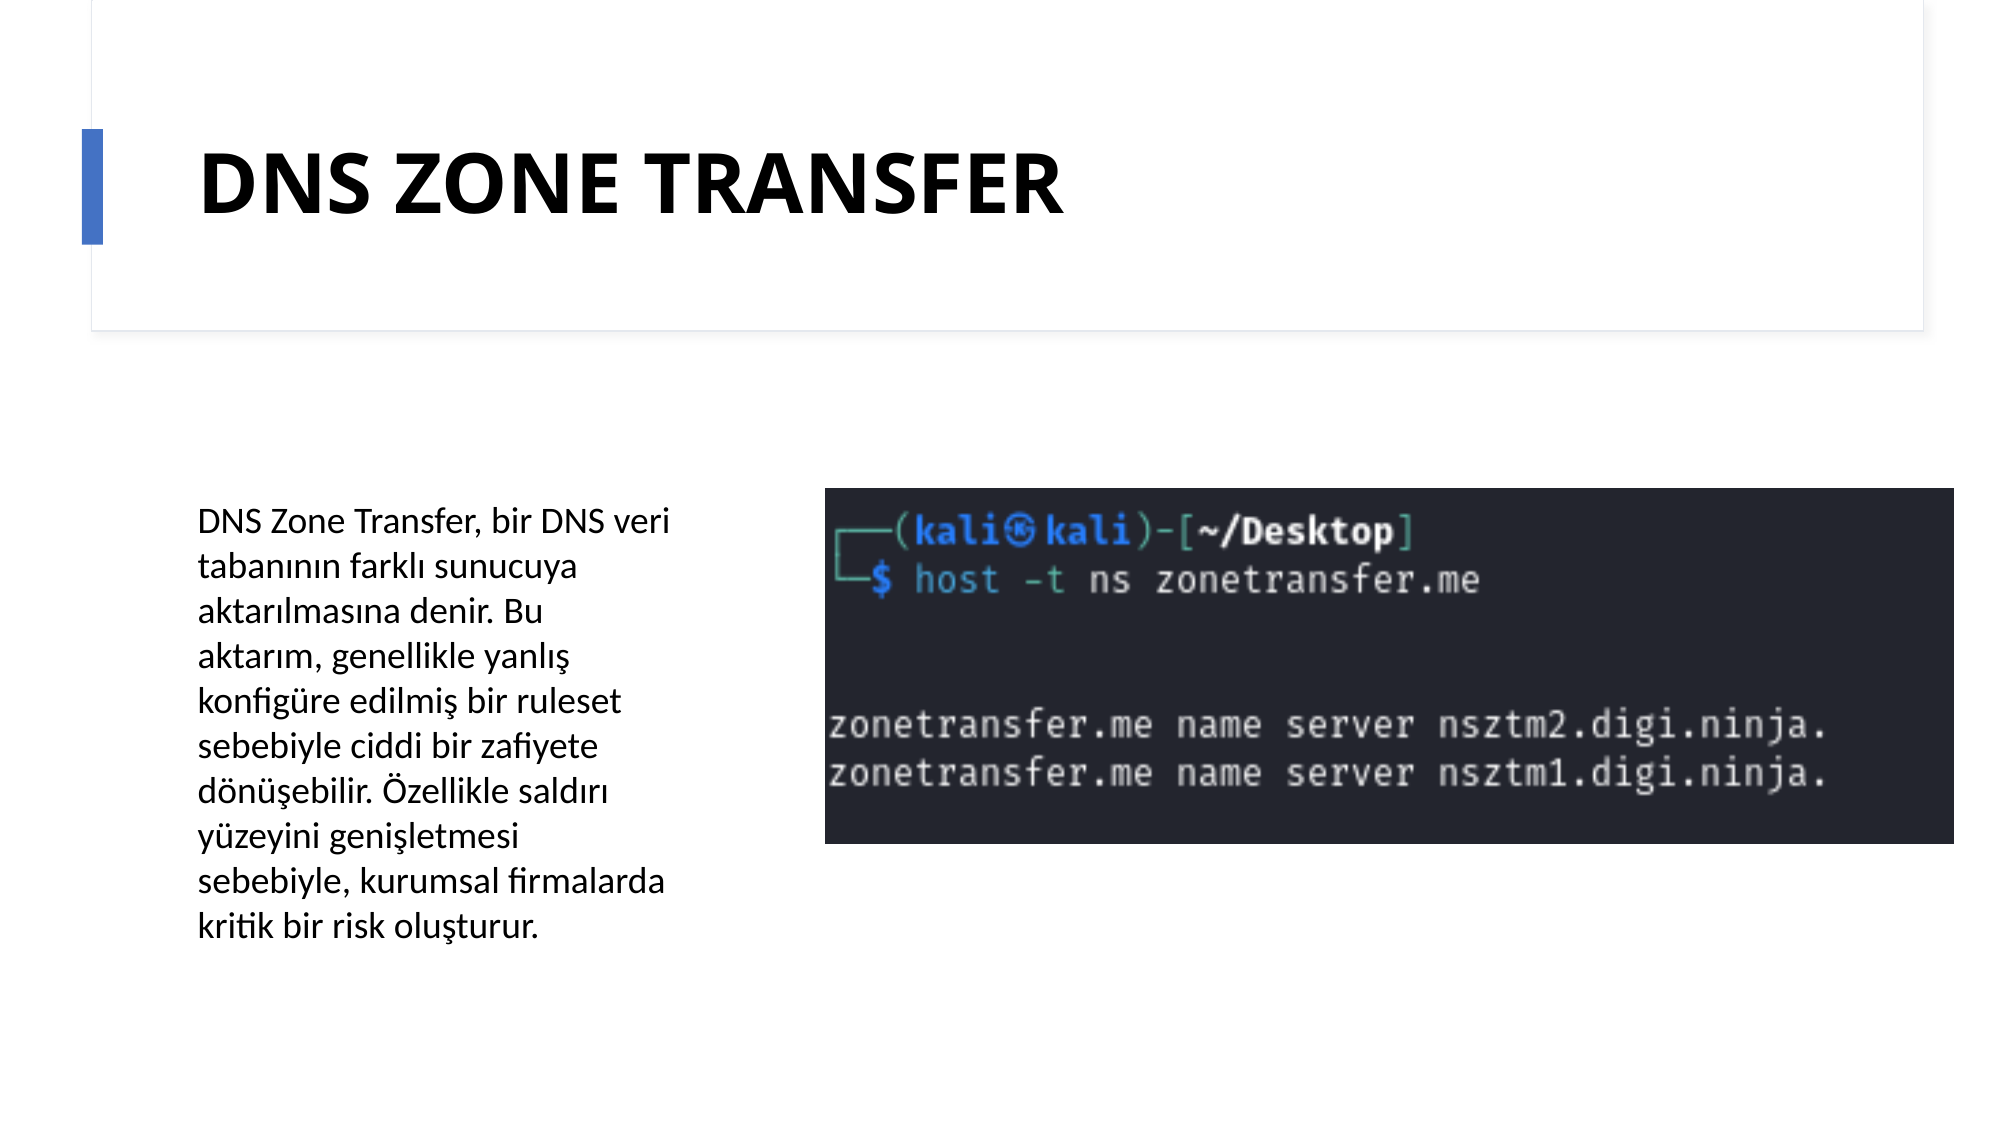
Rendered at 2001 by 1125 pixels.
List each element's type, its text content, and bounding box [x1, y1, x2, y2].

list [824, 488, 1954, 844]
text_box DNS Zone Transfer, bir DNS veri tabanının farklı sunucuya aktarılmasına denir. Bu aktarım, genellikle yanlış konfigüre edilmiş bir ruleset sebebiyle ciddi bir zafiyete dönüşebilir. Özellikle saldırı yüzeyini genişletmesi sebebiyle, kurumsal firmalarda kritik bir risk oluşturur. [183, 488, 692, 954]
title DNS ZONE TRANSFER [183, 90, 1851, 284]
